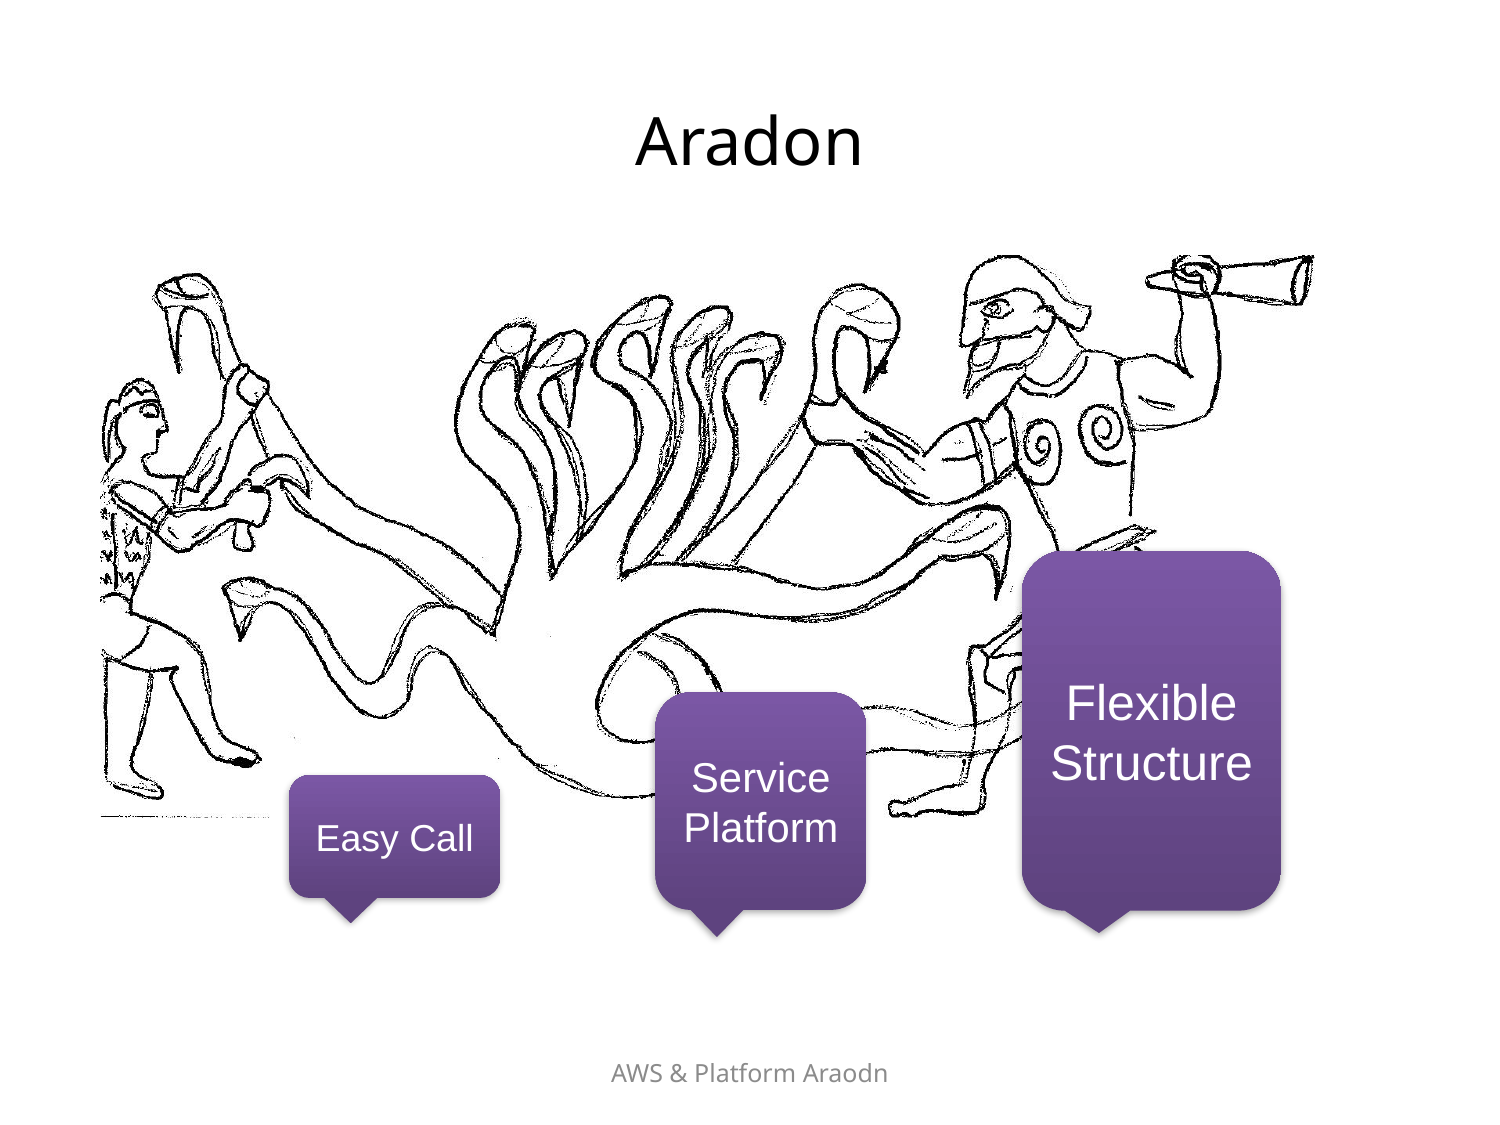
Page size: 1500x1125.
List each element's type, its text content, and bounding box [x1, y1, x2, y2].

picture [100, 255, 1322, 819]
text_box Service Platform [655, 827, 867, 938]
text_box Flexible Structure [1021, 827, 1282, 934]
footer AWS & Platform Araodn [512, 1042, 988, 1103]
title Aradon [75, 45, 1425, 233]
text_box Easy Call [289, 827, 501, 924]
